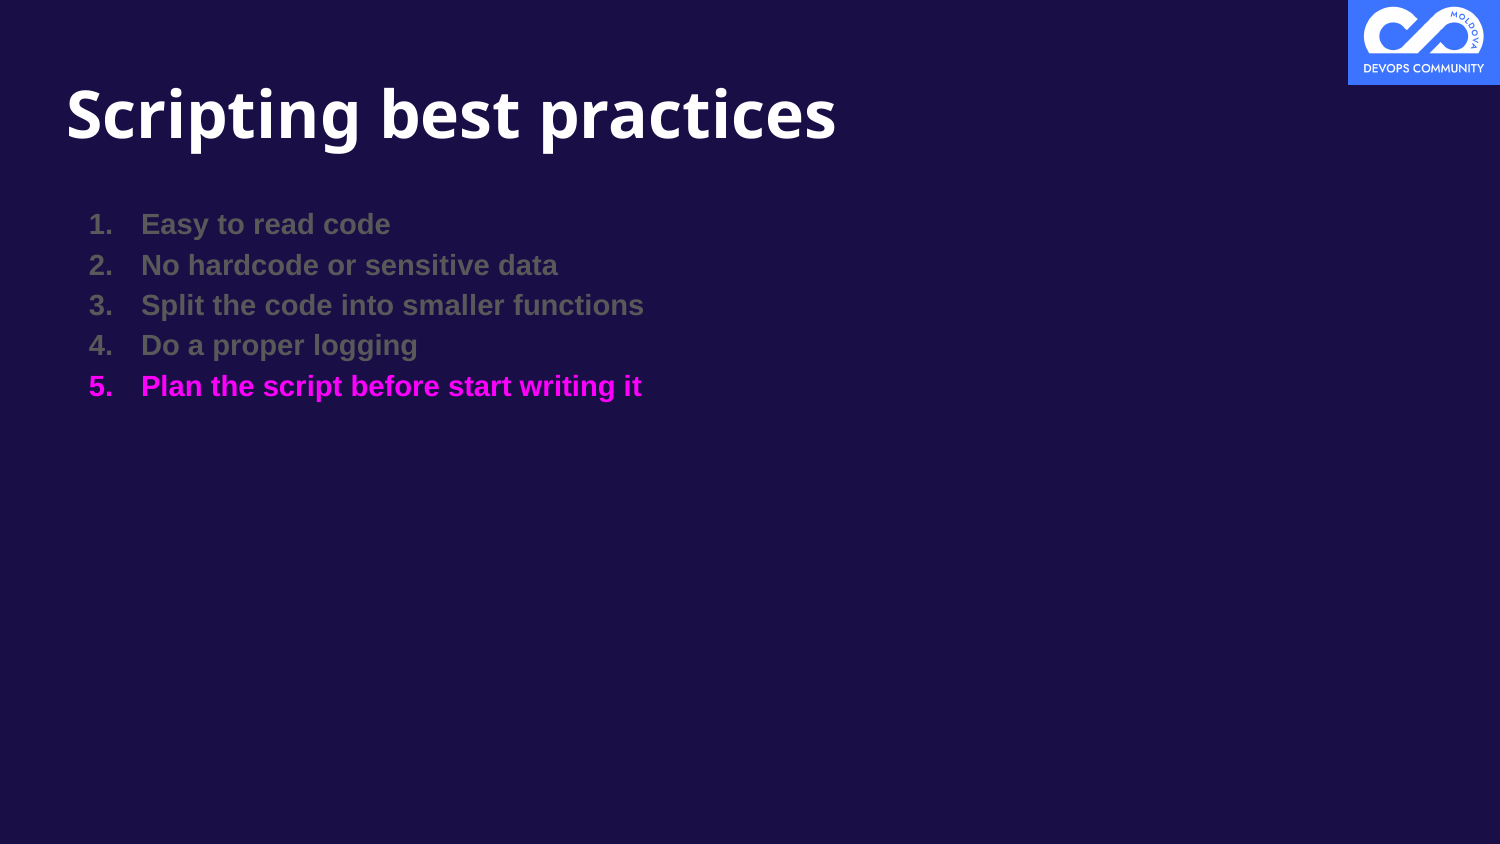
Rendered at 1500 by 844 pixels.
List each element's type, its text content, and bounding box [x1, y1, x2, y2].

list Easy to read code No hardcode or sensitive data Split the code into smaller functions Do a proper logging Plan the script before start writing it [51, 185, 1449, 816]
title Scripting best practices [51, 72, 1386, 167]
picture [1348, 0, 1500, 85]
